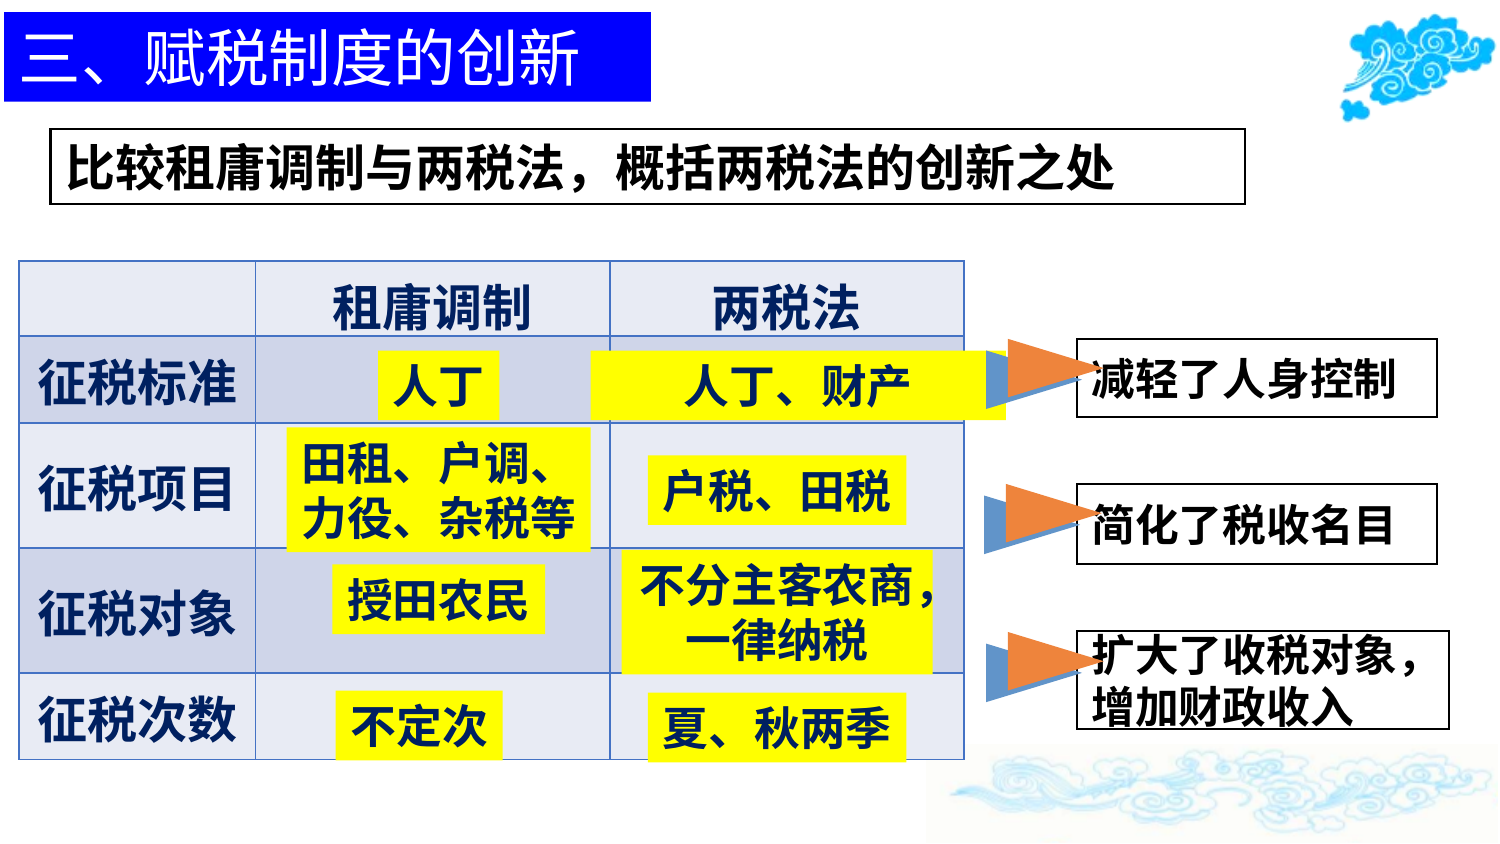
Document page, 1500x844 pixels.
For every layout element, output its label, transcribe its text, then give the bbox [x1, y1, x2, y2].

table_cell [611, 674, 963, 759]
text_box 比较租庸调制与两税法，概括两税法的创新之处 [49, 128, 1246, 205]
table_cell [611, 337, 963, 350]
text_box 户税、田税 [647, 455, 907, 525]
table_cell 征税次数 [20, 674, 255, 759]
table_cell [256, 424, 609, 547]
table_cell [256, 337, 609, 422]
text_box 简化了税收名目 [1076, 483, 1438, 565]
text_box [986, 338, 1104, 410]
text_box 田租、户调、 力役、杂税等 [286, 427, 591, 553]
text_box 人丁、财产 [590, 350, 1006, 421]
table_cell [256, 674, 609, 759]
table_cell [611, 549, 621, 672]
text_box 授田农民 [332, 564, 546, 635]
table_cell 征税项目 [20, 424, 255, 547]
text_box 扩大了收税对象，增加财政收入 [1076, 630, 1450, 730]
table_cell [256, 549, 609, 672]
table_header [20, 262, 255, 335]
table_header 两税法 [611, 262, 963, 335]
text_box 人丁 [378, 350, 500, 421]
text_box 三、赋税制度的创新 [4, 12, 651, 102]
text_box 减轻了人身控制 [1076, 338, 1438, 418]
picture [926, 744, 1498, 843]
table_cell 征税对象 [20, 549, 255, 672]
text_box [986, 631, 1104, 703]
table_header 租庸调制 [256, 262, 609, 335]
table_cell 征税标准 [20, 337, 255, 422]
text_box 不分主客农商，一律纳税 [621, 549, 933, 675]
text_box 不定次 [335, 690, 503, 761]
table_cell [933, 549, 963, 672]
table_cell [611, 424, 963, 547]
text_box 夏、秋两季 [647, 692, 907, 763]
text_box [984, 483, 1102, 555]
